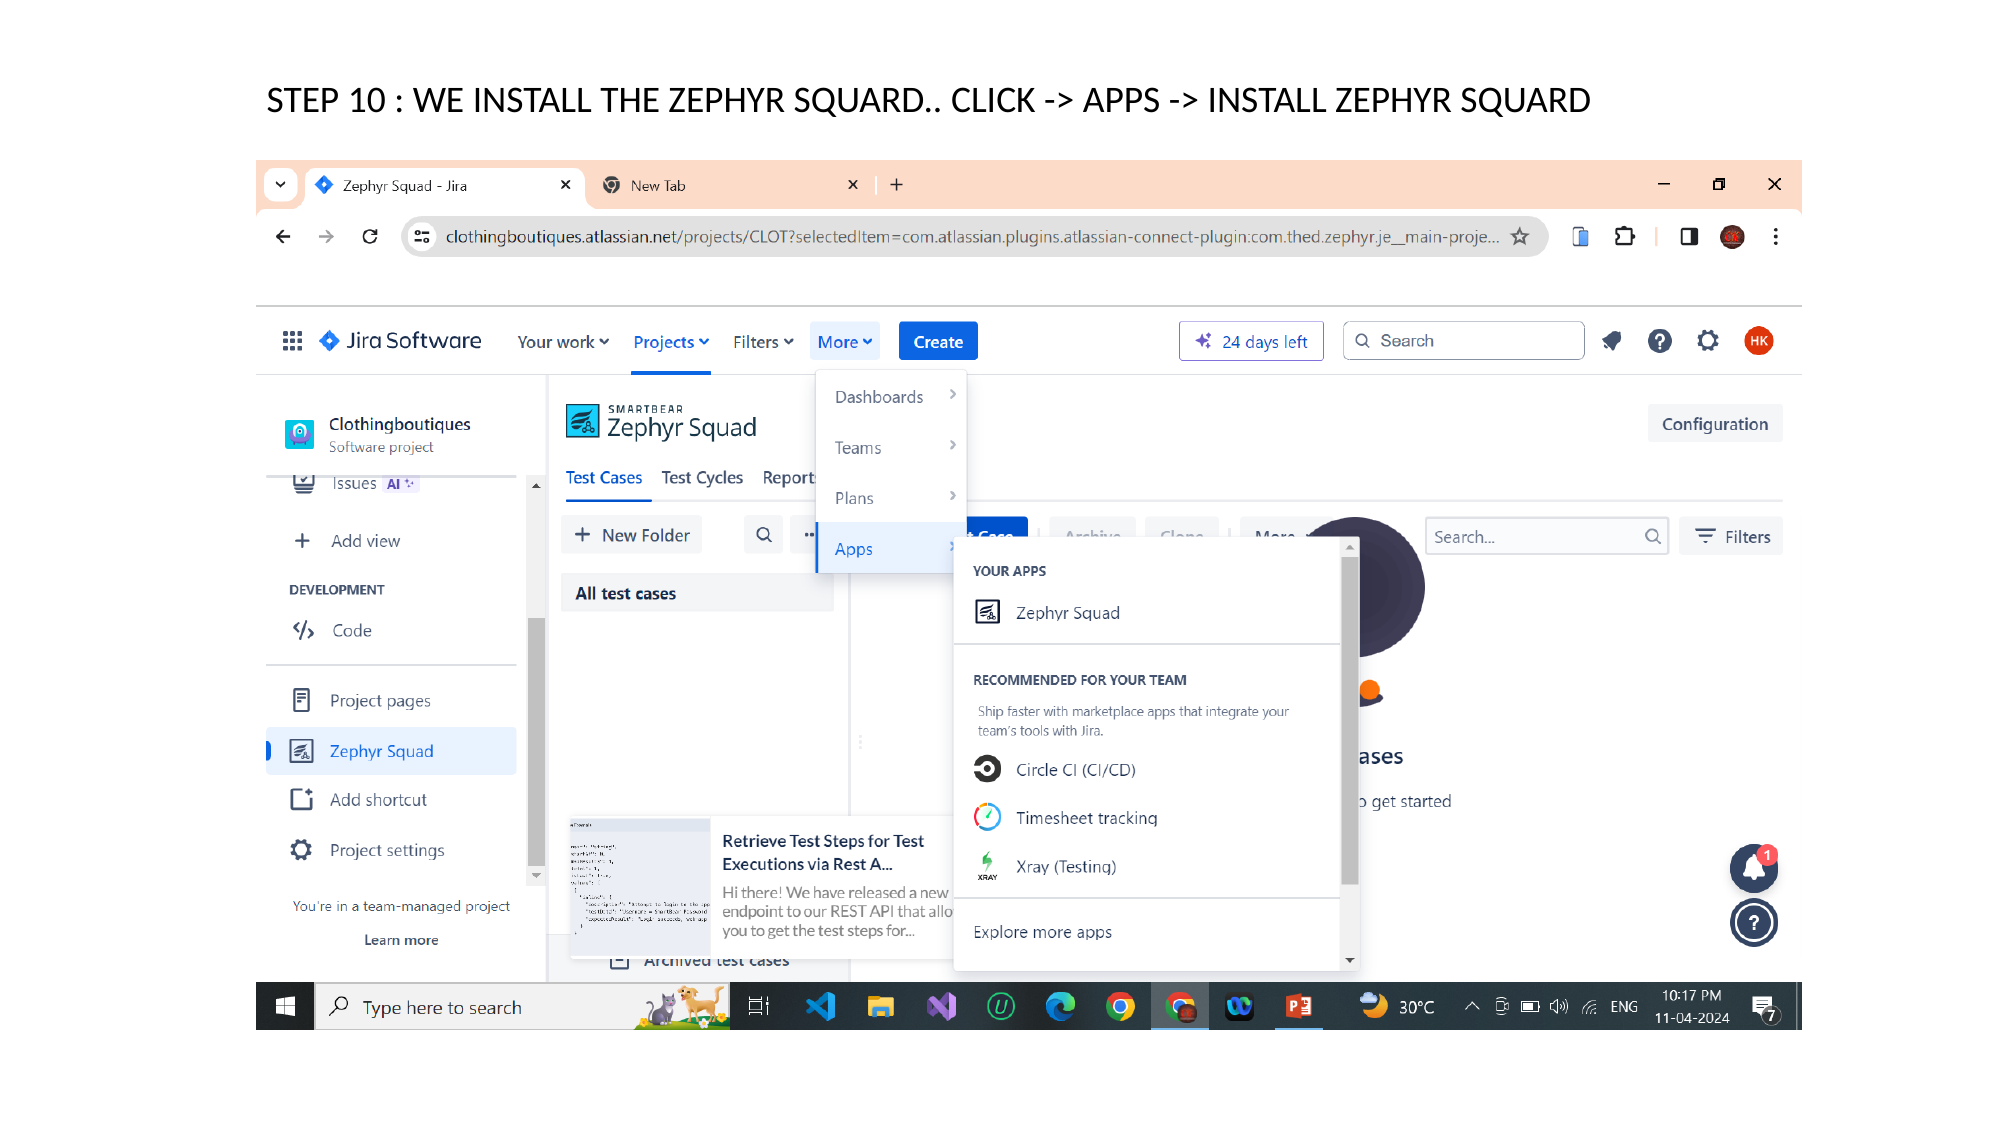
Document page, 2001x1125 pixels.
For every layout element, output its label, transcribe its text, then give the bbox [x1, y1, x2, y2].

picture [256, 160, 1802, 1030]
text_box STEP 10 : WE INSTALL THE ZEPHYR SQUARD.. CLICK -> APPS -> INSTALL ZEPHYR SQUARD [226, 67, 1802, 127]
